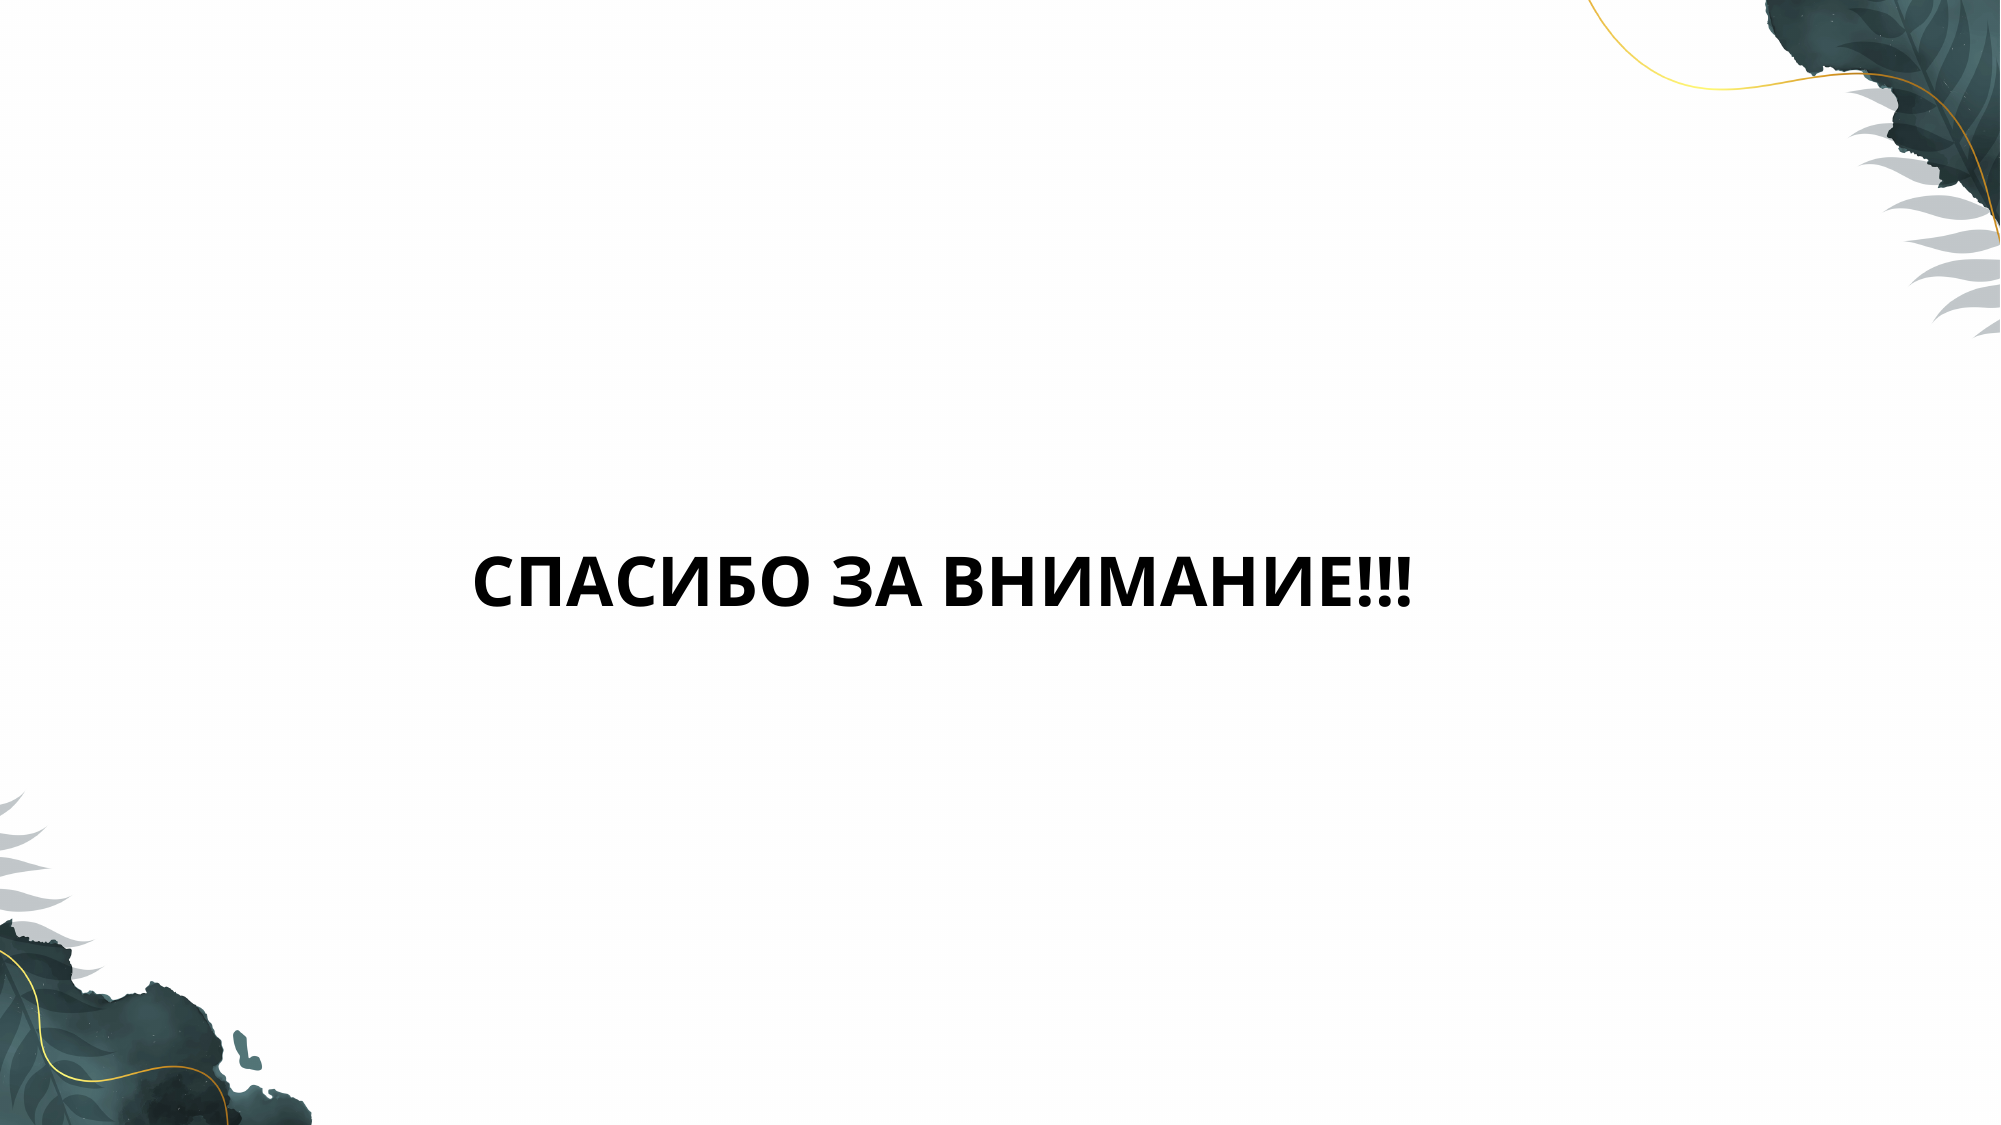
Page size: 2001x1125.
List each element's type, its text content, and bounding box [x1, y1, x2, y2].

picture [0, 0, 2000, 1125]
title СПАСИБО ЗА ВНИМАНИЕ!!! [456, 520, 1593, 649]
